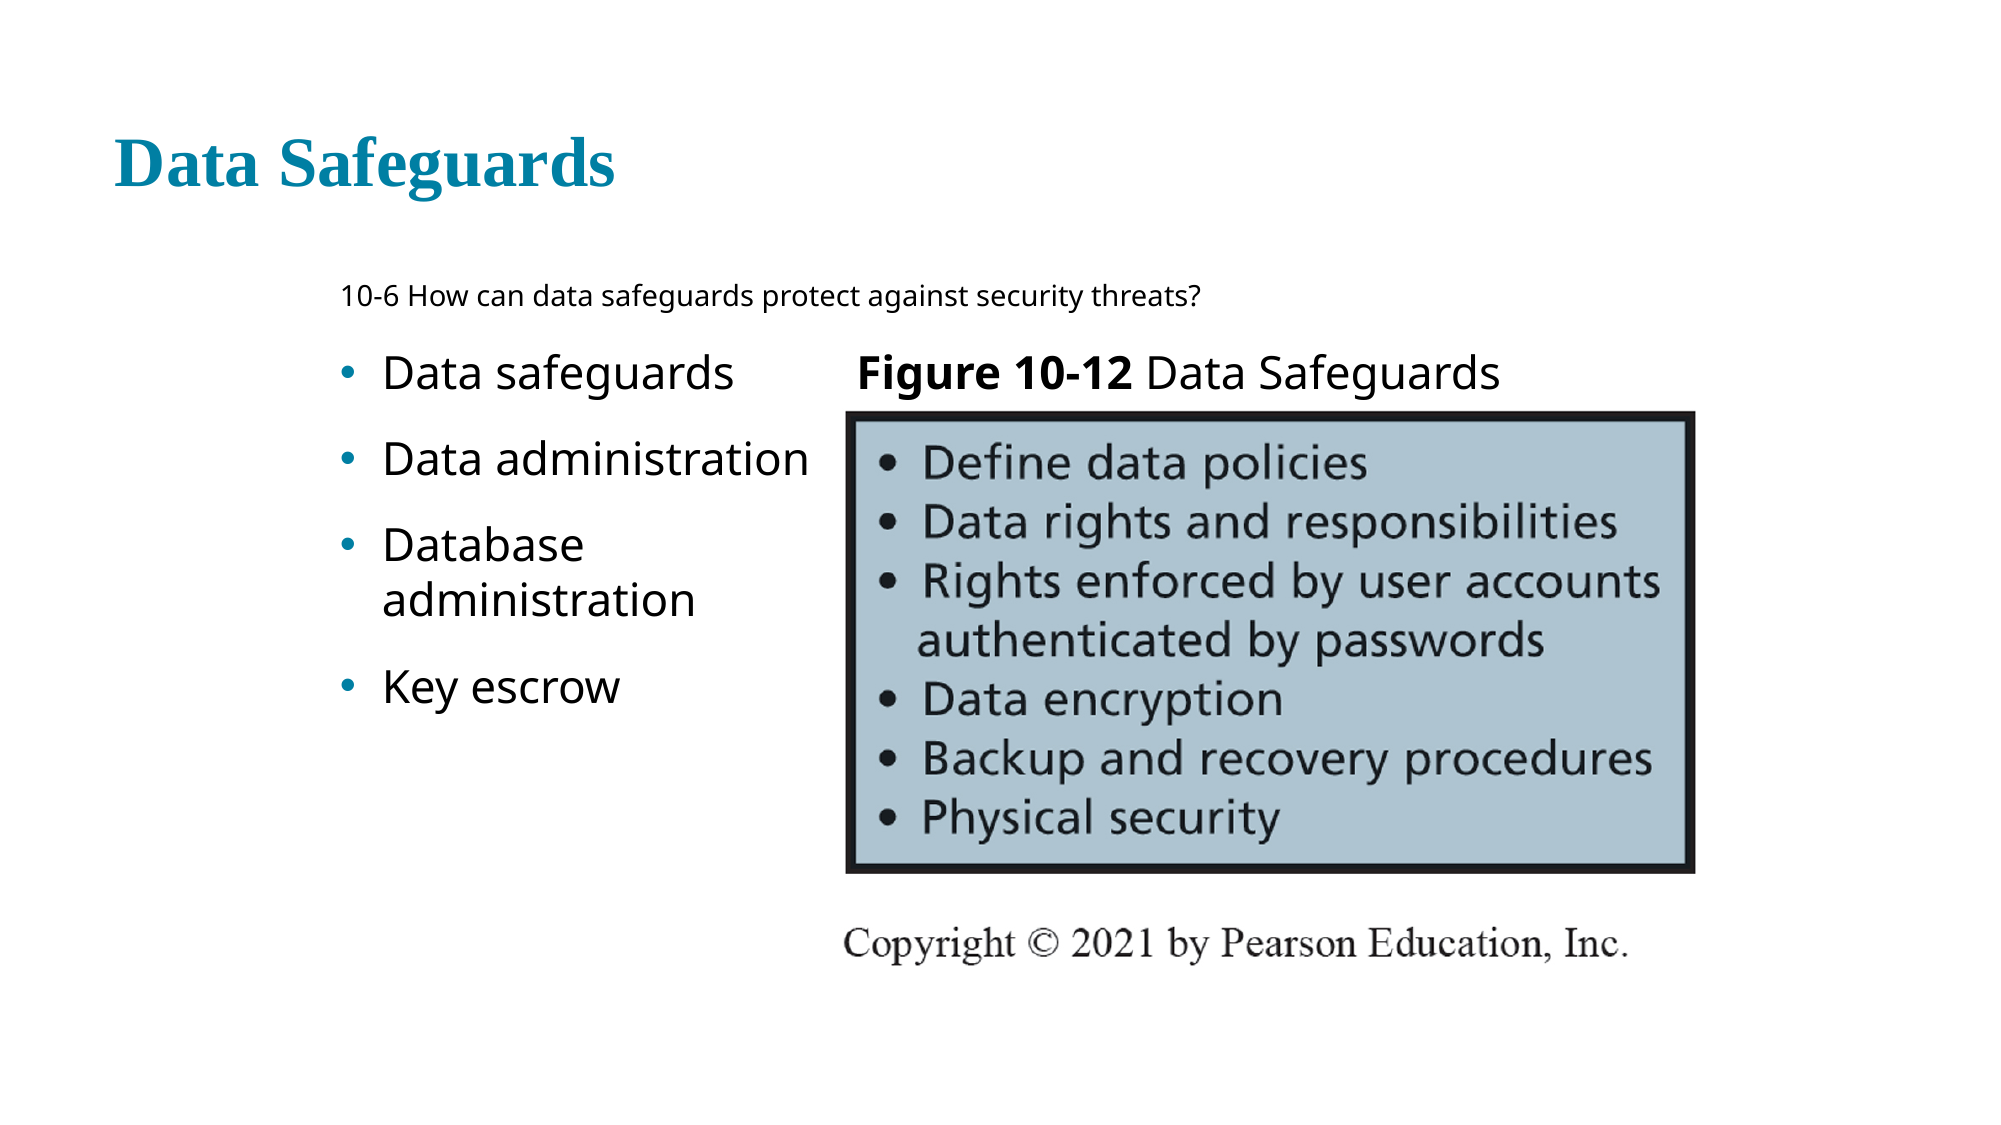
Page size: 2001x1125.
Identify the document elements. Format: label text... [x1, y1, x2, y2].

list 10-6 How can data safeguards protect against security threats? [324, 262, 1675, 316]
title Data Safeguards [99, 35, 1900, 216]
list Figure 10-12 Data Safeguards [841, 328, 1678, 407]
picture [841, 408, 1699, 970]
list Data safeguards Data administration Database administration Key escrow [324, 328, 841, 596]
